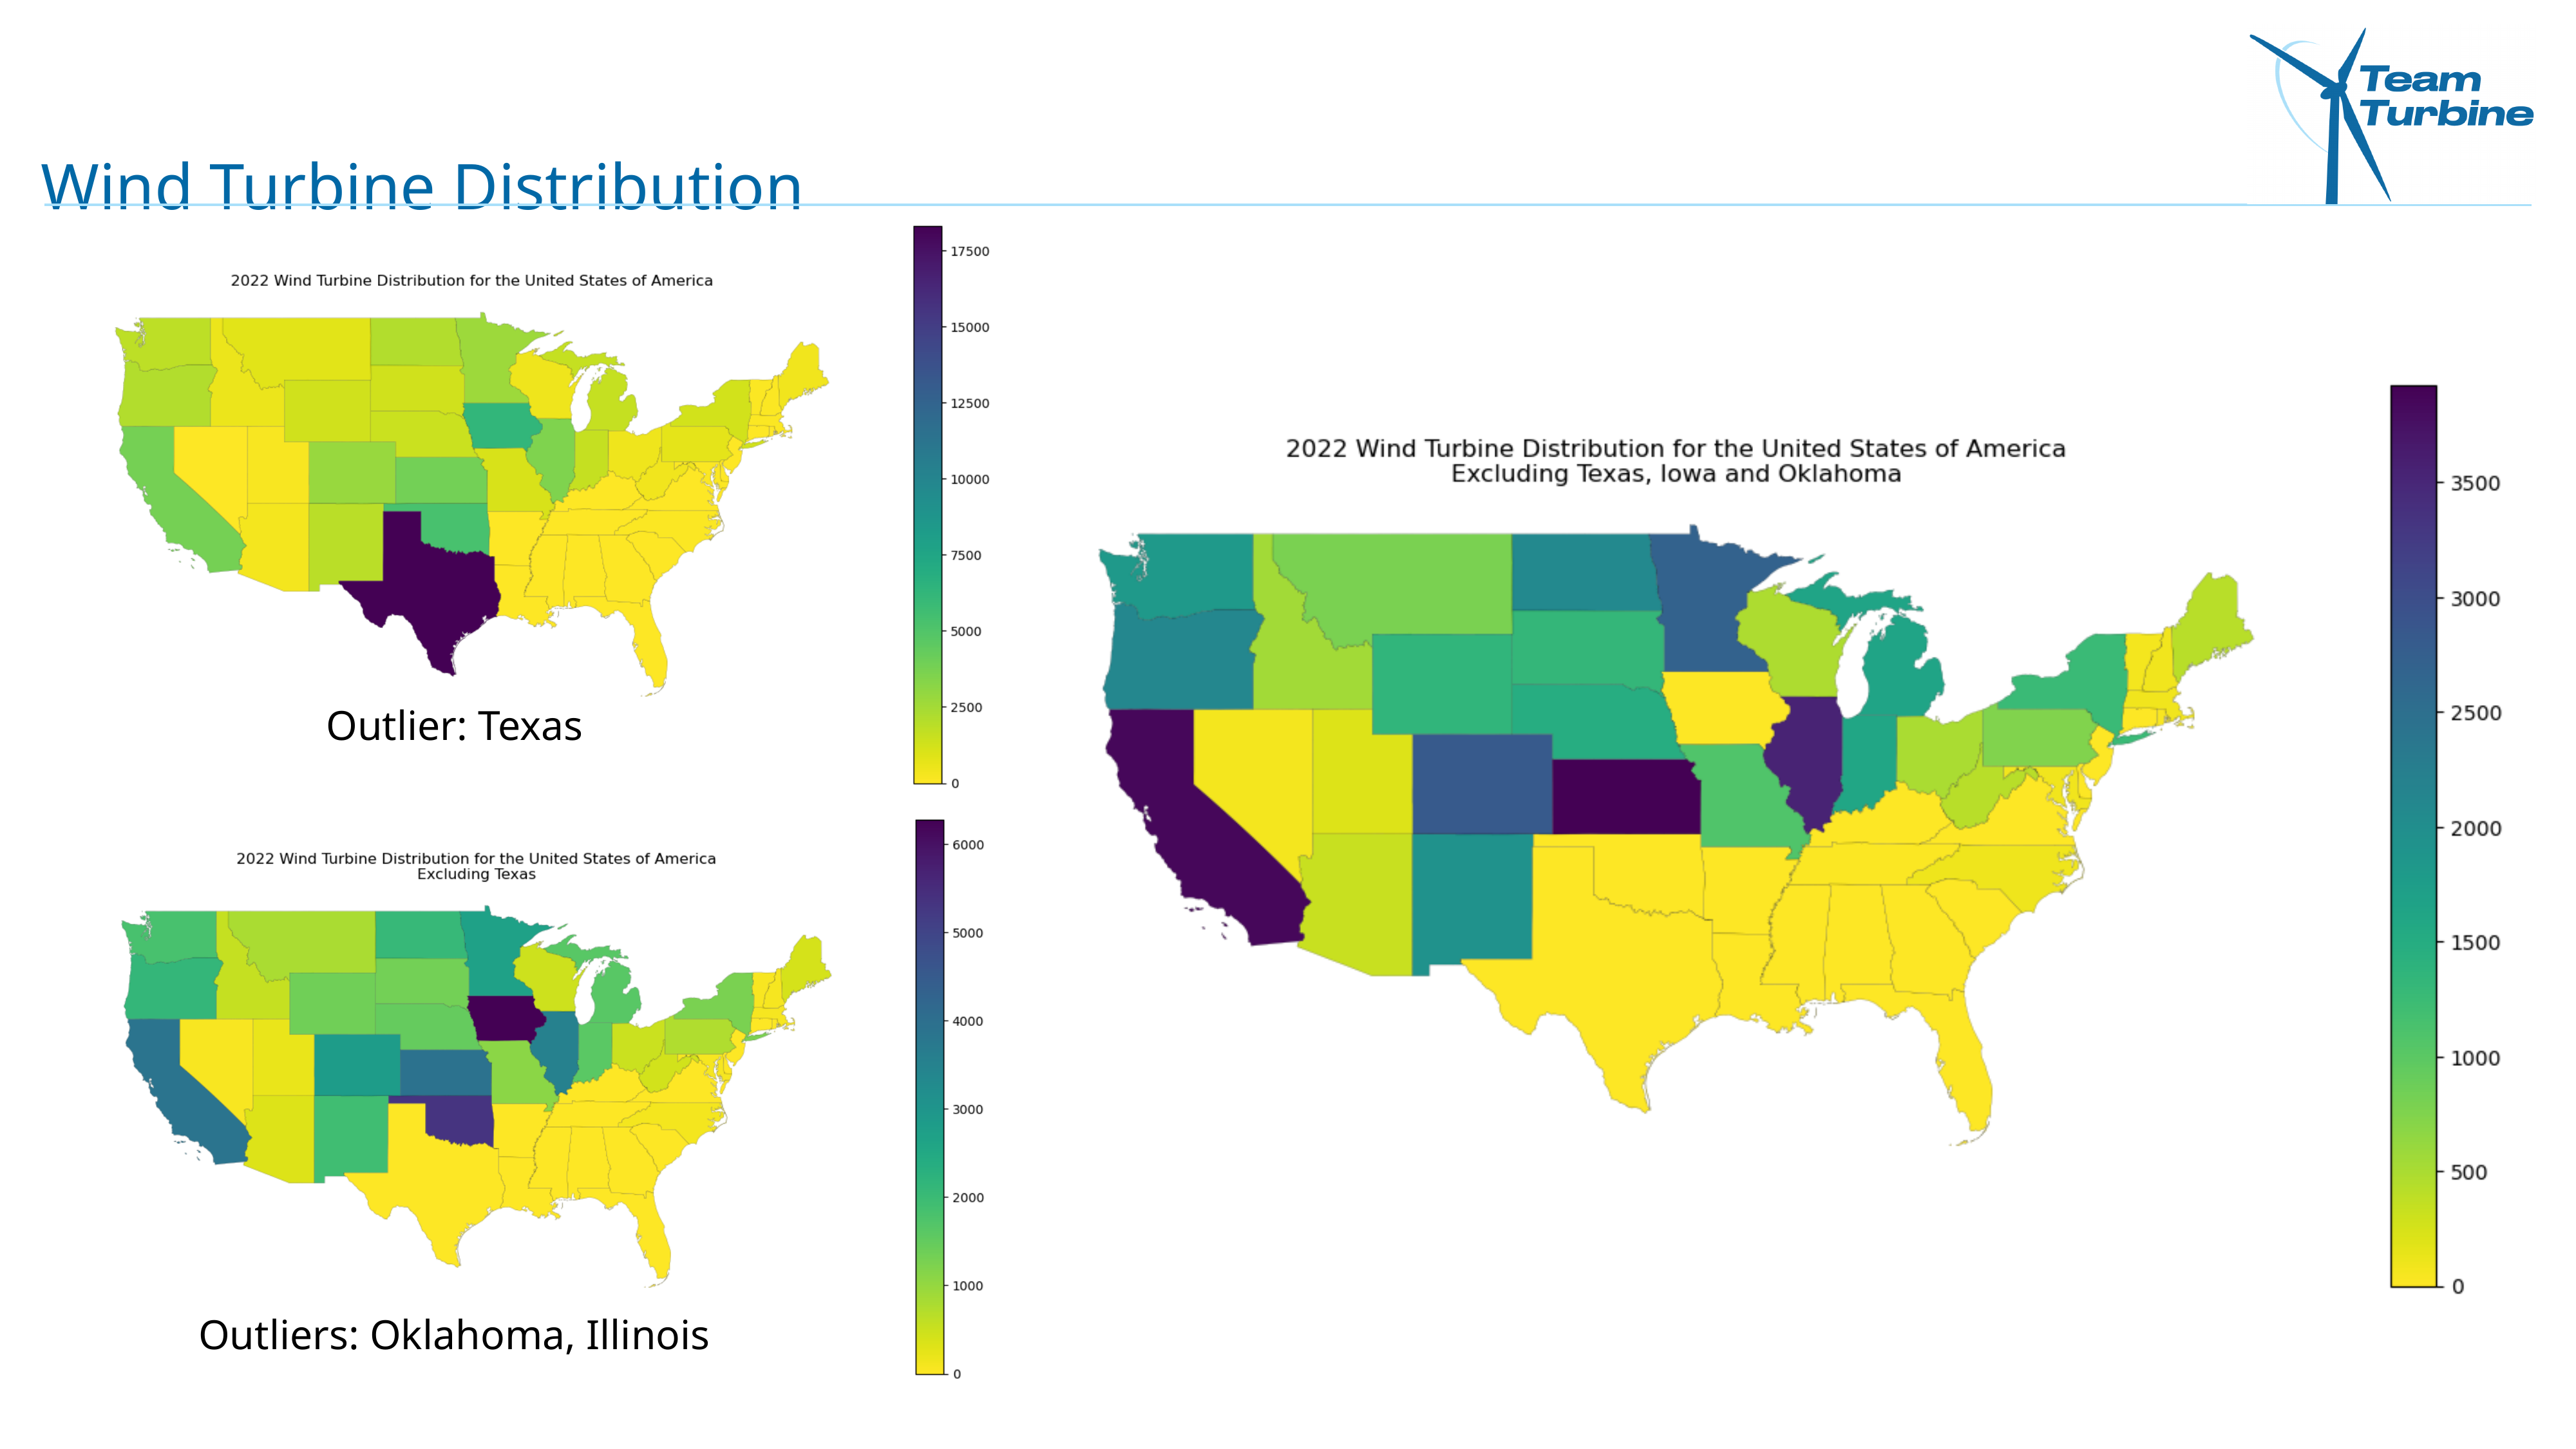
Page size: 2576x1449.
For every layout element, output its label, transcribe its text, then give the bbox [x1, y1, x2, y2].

picture [1027, 370, 2517, 1314]
picture [77, 811, 993, 1390]
picture [70, 217, 999, 800]
text_box Wind Turbine Distribution [35, 140, 1986, 227]
picture [2247, 24, 2537, 204]
